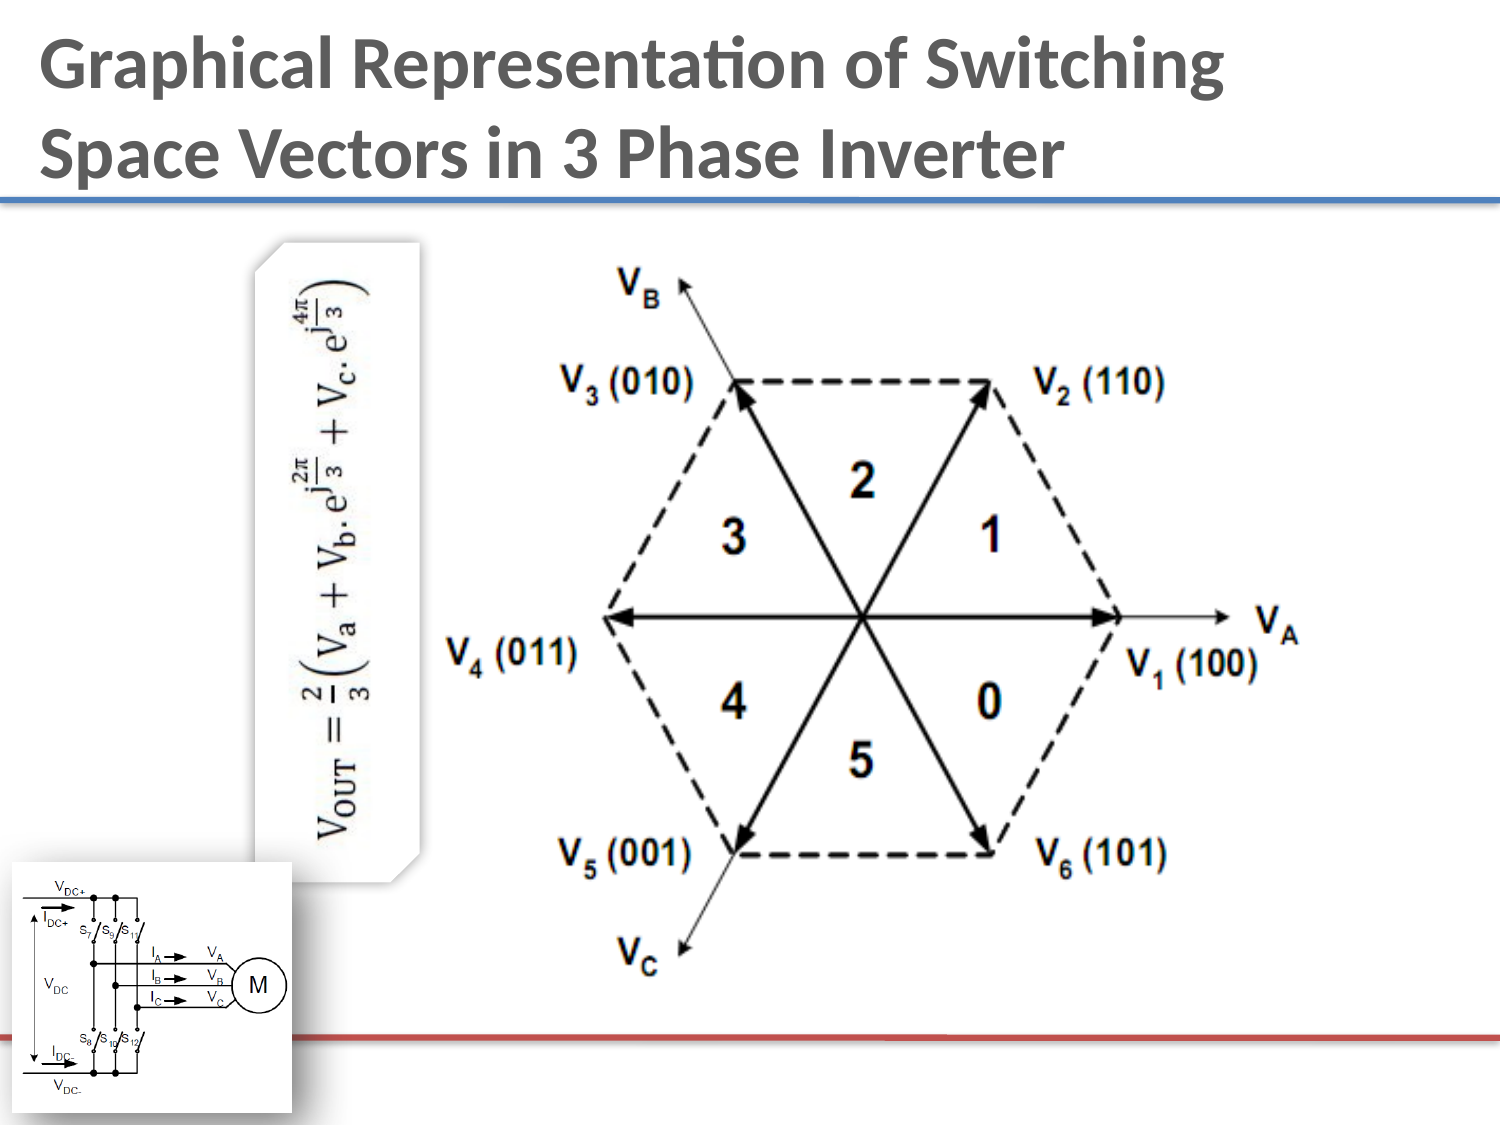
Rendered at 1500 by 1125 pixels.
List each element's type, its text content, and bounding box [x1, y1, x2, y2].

text_box Graphical Representation of Switching Space Vectors in 3 Phase Inverter [24, 6, 1438, 198]
picture [12, 237, 1338, 1113]
